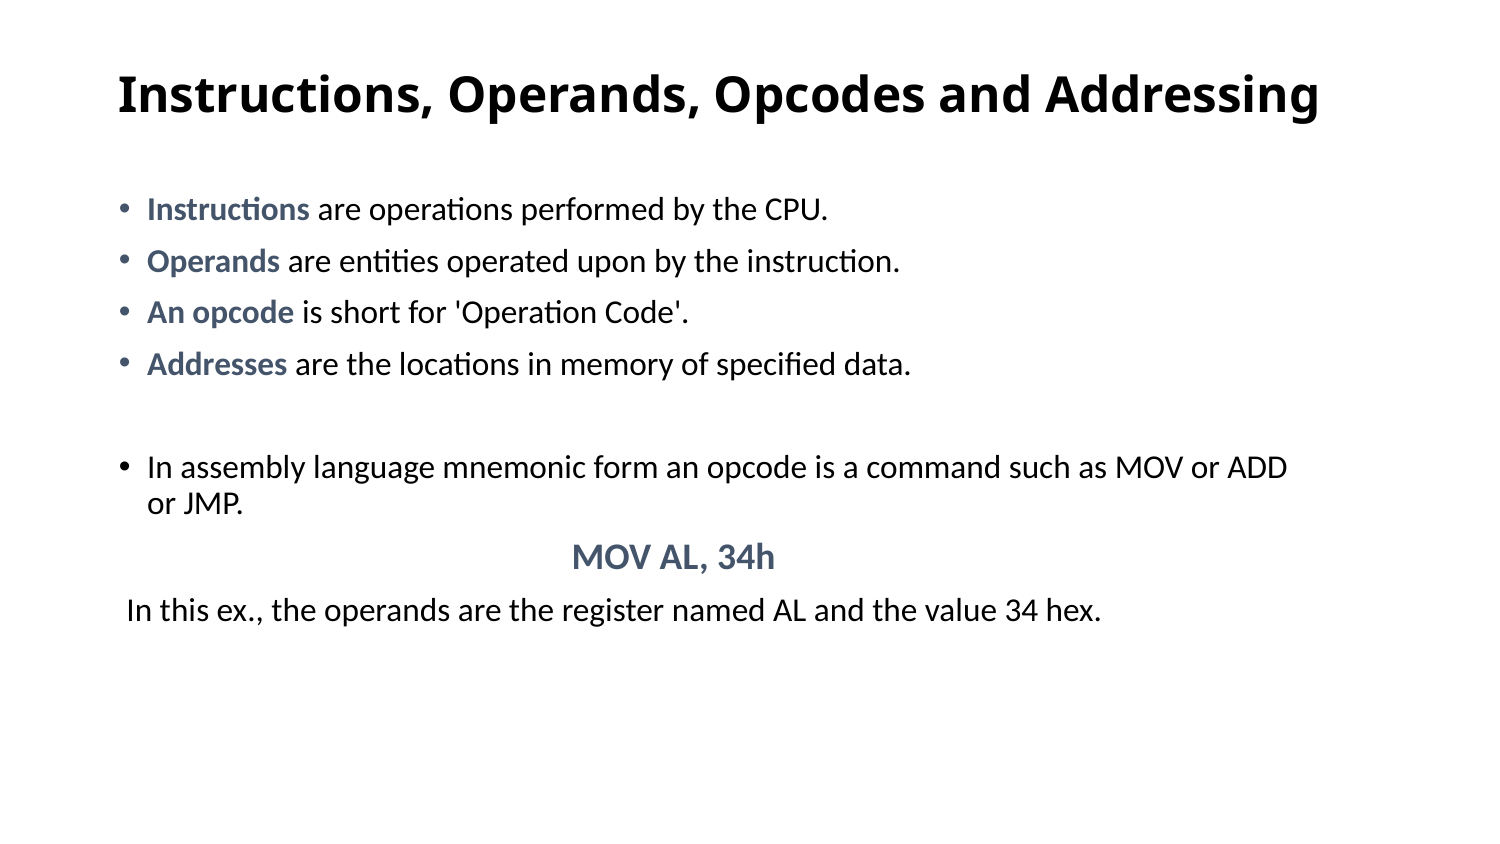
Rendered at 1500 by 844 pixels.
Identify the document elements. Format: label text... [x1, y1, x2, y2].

title Instructions, Operands, Opcodes and Addressing [103, 44, 1397, 208]
list Instructions are operations performed by the CPU. Operands are entities operated upon by the instruction. An opcode is short for 'Operation Code'. Addresses are the locations in memory of specified data. In assembly language mnemonic form an opcode is a command such as MOV or ADD or JMP. MOV AL, 34h In this ex., the operands are the register named AL and the value 34 hex. [104, 184, 1329, 739]
